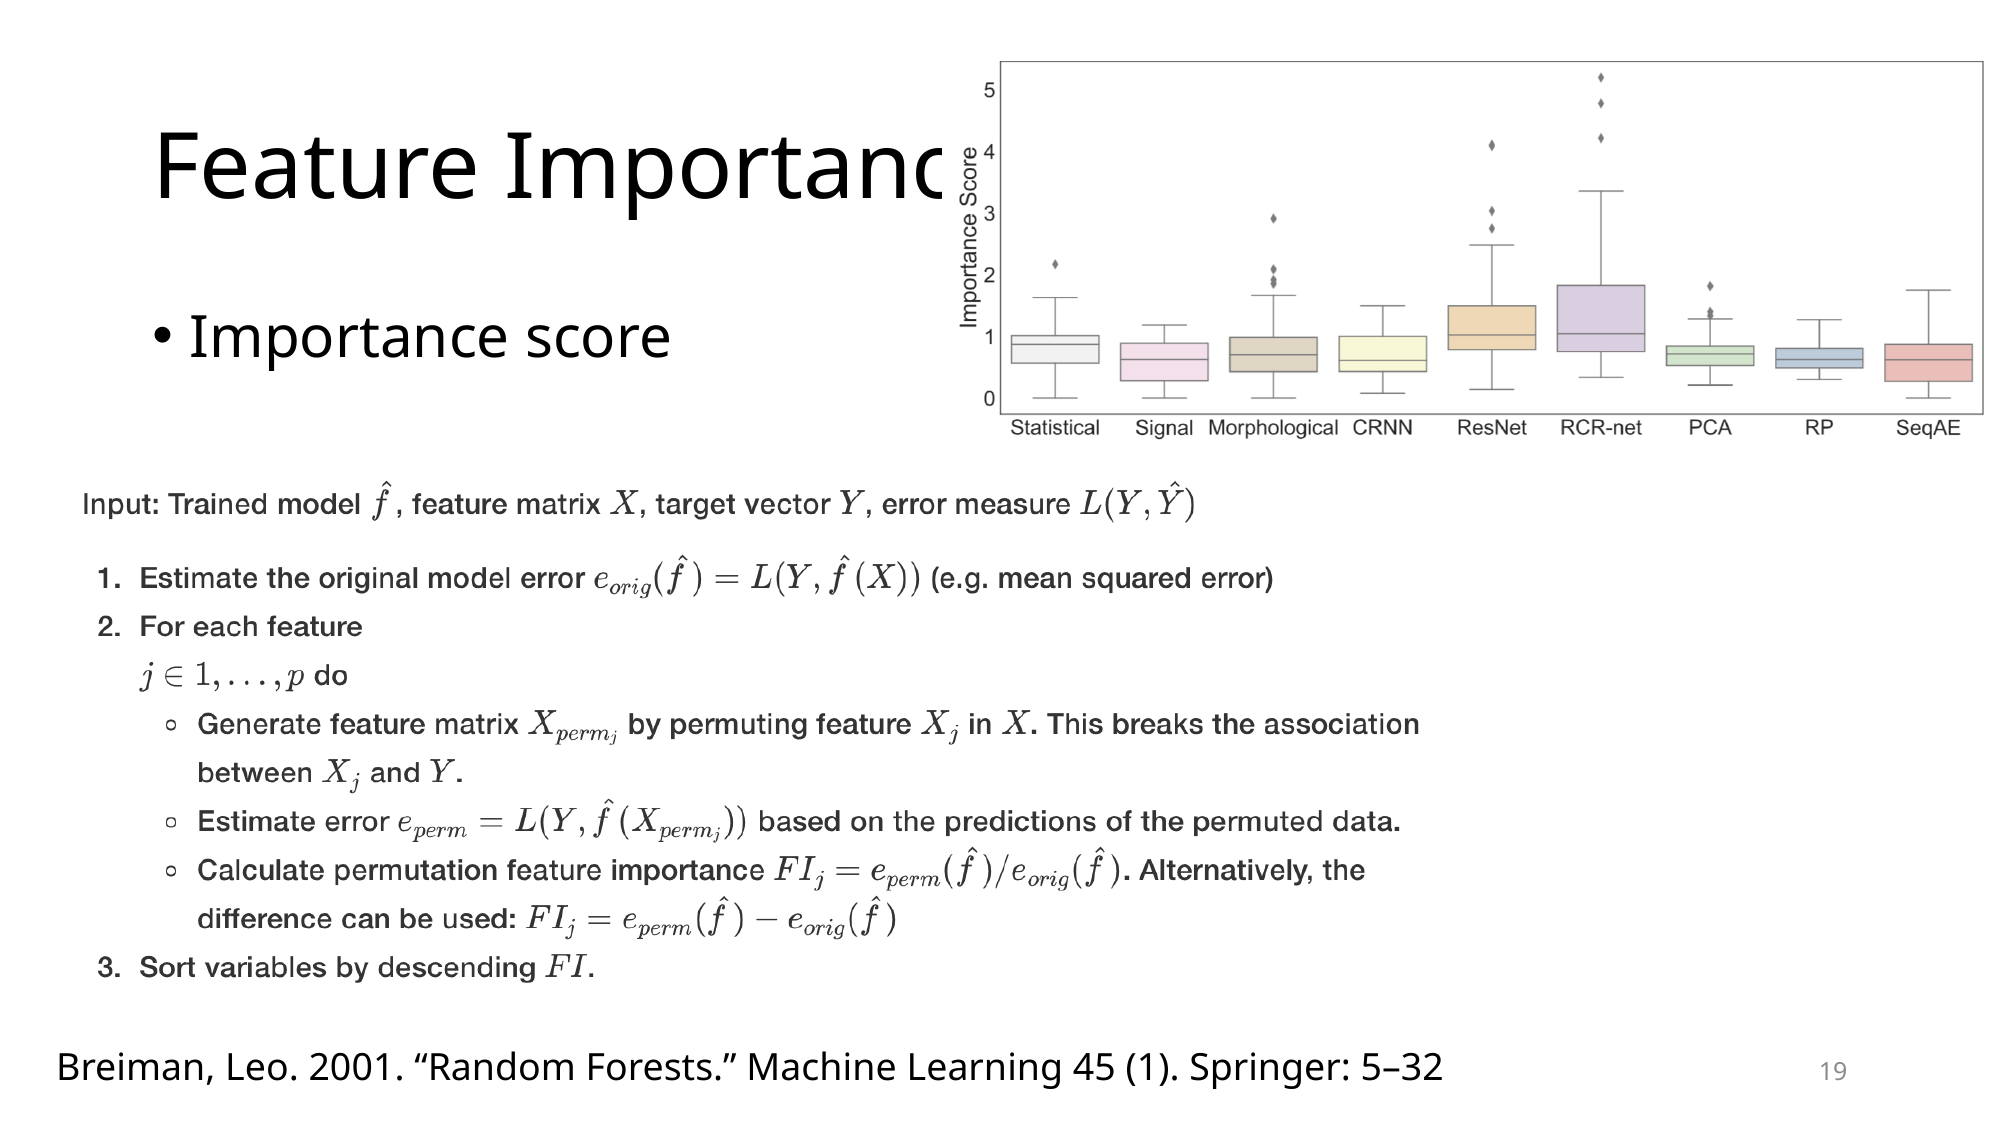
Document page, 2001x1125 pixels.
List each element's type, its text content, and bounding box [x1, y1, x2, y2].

picture [942, 57, 2000, 457]
title Feature Importance [137, 59, 942, 278]
picture [67, 478, 1446, 1001]
text_box Breiman, Leo. 2001. “Random Forests.” Machine Learning 45 (1). Springer: 5–32 [41, 1035, 1472, 1096]
list Importance score [137, 299, 1863, 1014]
slide_number 19 [1412, 1042, 1863, 1103]
